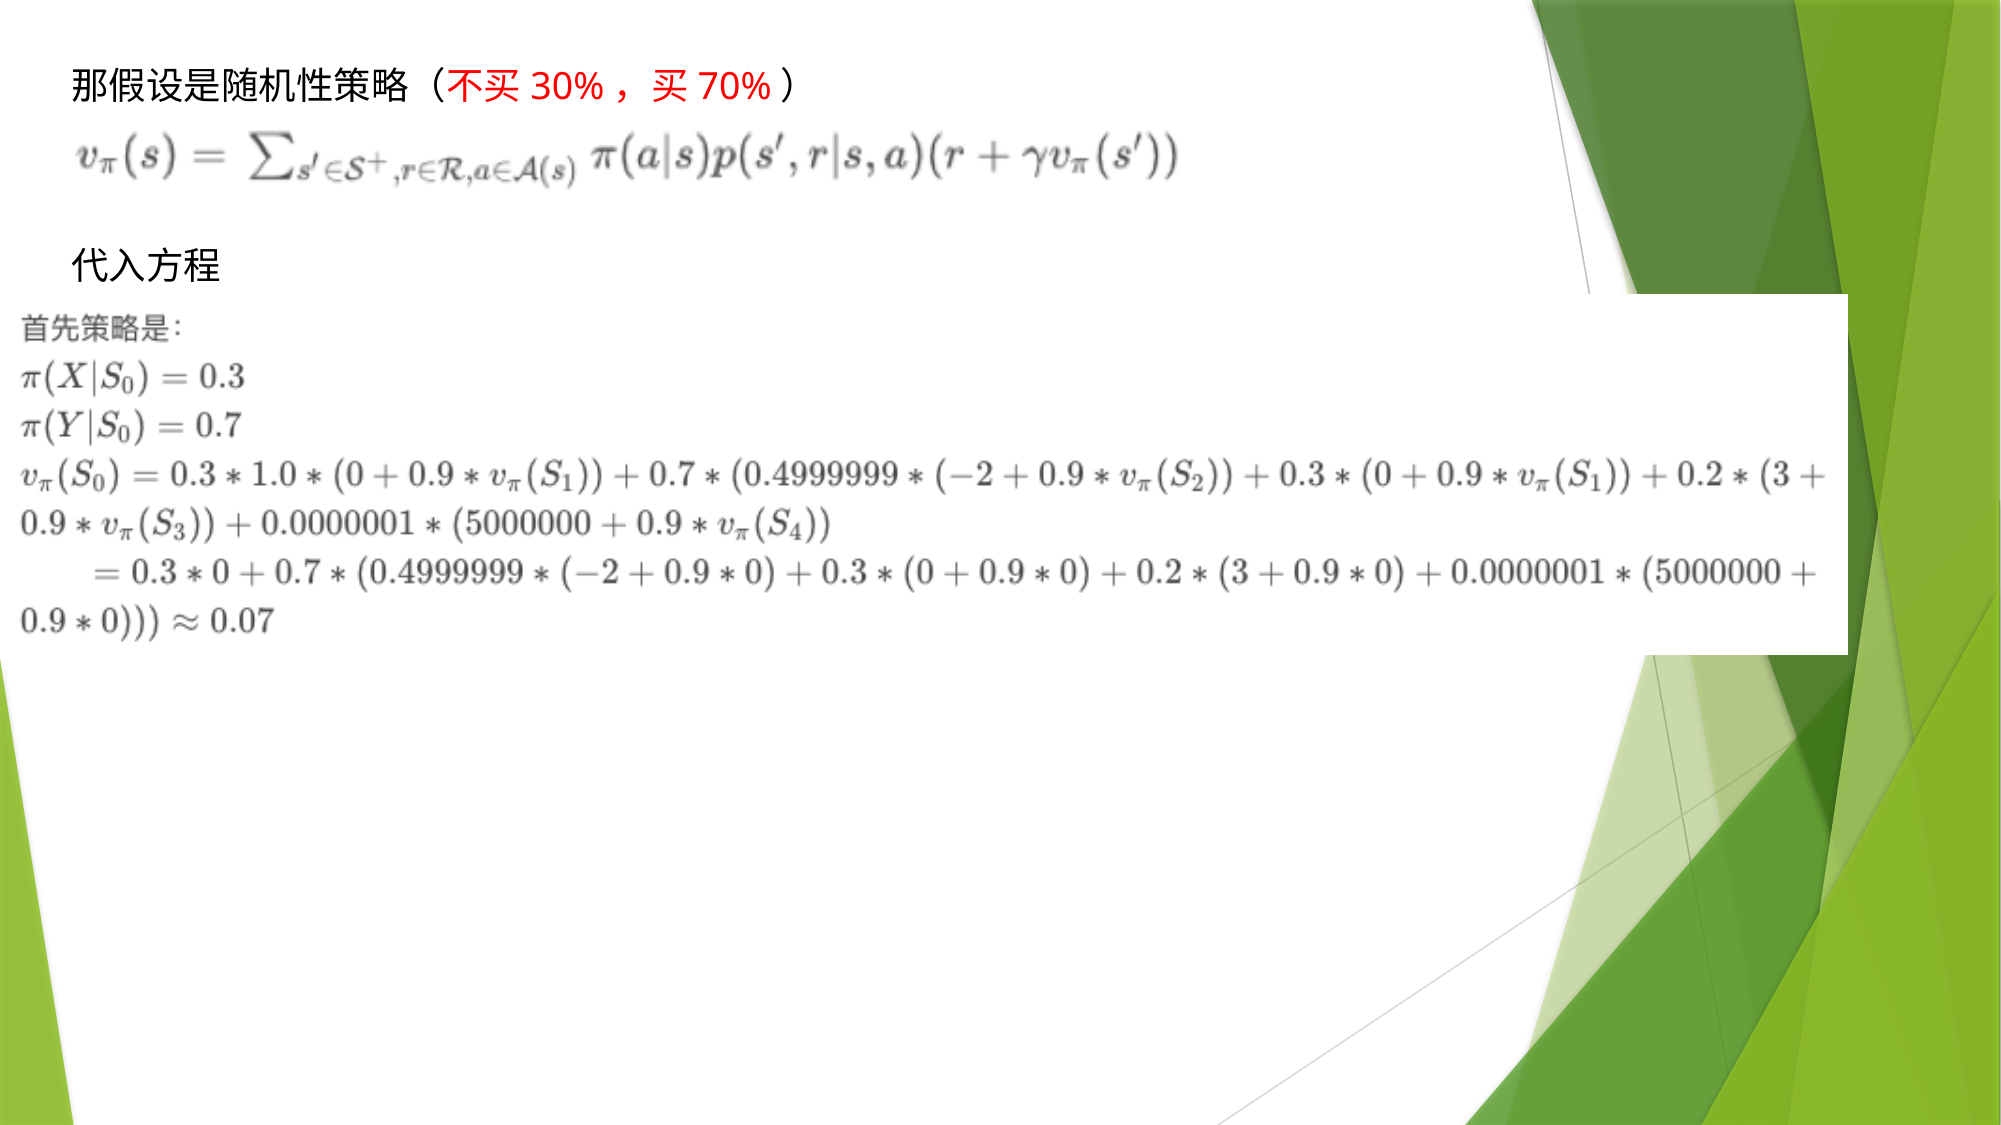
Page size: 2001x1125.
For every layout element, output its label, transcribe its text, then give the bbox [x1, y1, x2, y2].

picture [71, 110, 1204, 199]
picture [0, 293, 1849, 655]
text_box 那假设是随机性策略（不买30%，买70%） 代入方程 [56, 666, 1802, 835]
text_box 那假设是随机性策略（不买30%，买70%） 代入方程 [56, 54, 1802, 293]
